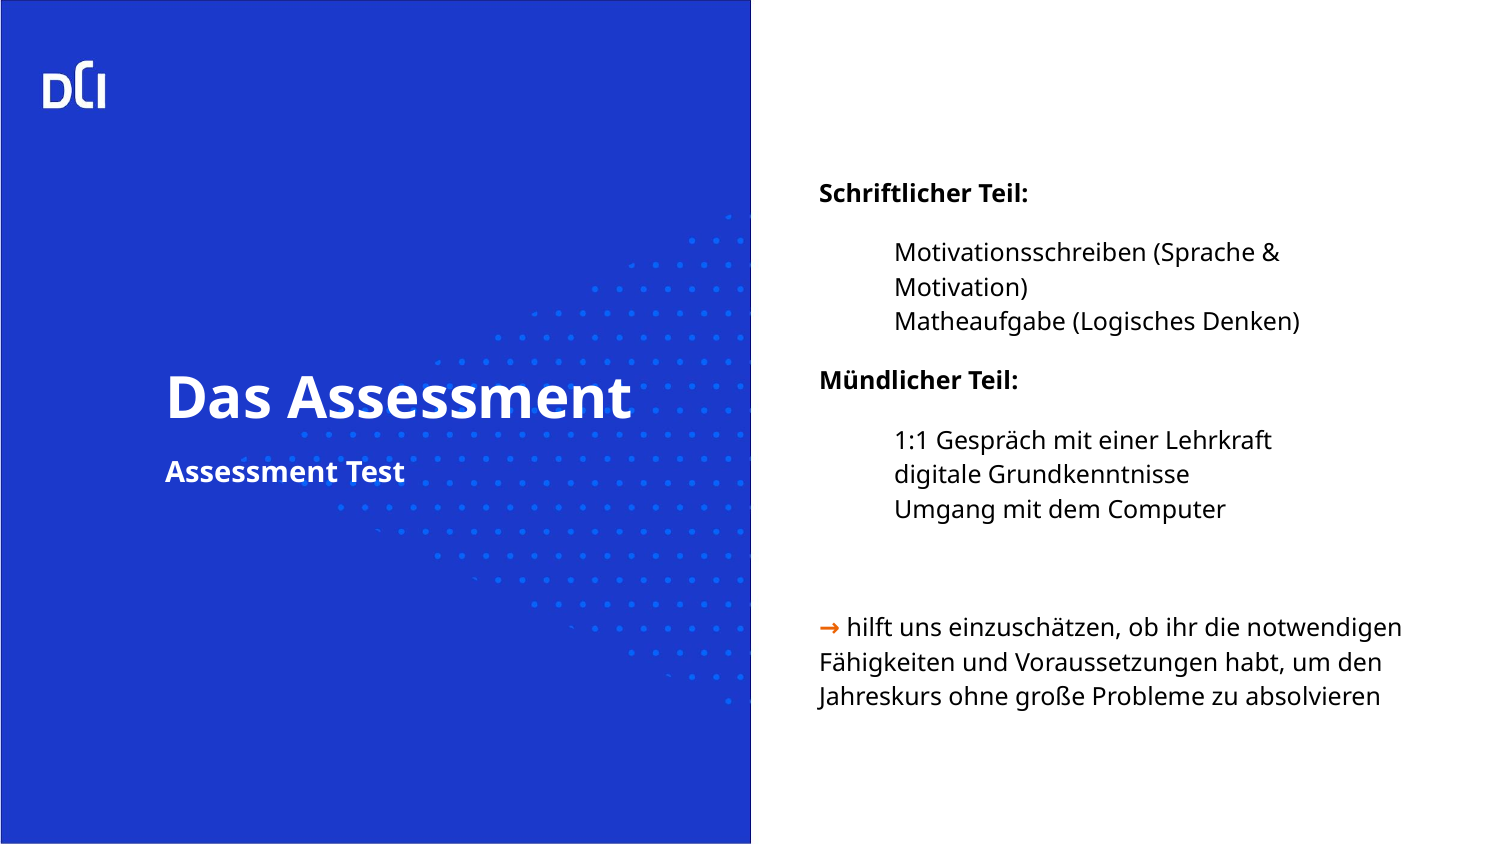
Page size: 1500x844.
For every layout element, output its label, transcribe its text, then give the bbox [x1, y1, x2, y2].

list Schriftlicher Teil: Motivationsschreiben (Sprache & Motivation) Matheaufgabe (Logisches Denken) Mündlicher Teil: 1:1 Gespräch mit einer Lehrkraft digitale Grundkenntnisse Umgang mit dem Computer → hilft uns einzuschätzen, ob ihr die notwendigen Fähigkeiten und Voraussetzungen habt, um den Jahreskurs ohne große Probleme zu absolvieren [804, 131, 1434, 752]
subtitle Assessment Test [150, 437, 708, 641]
picture [0, 0, 1500, 844]
title Das Assessment [150, 202, 708, 437]
